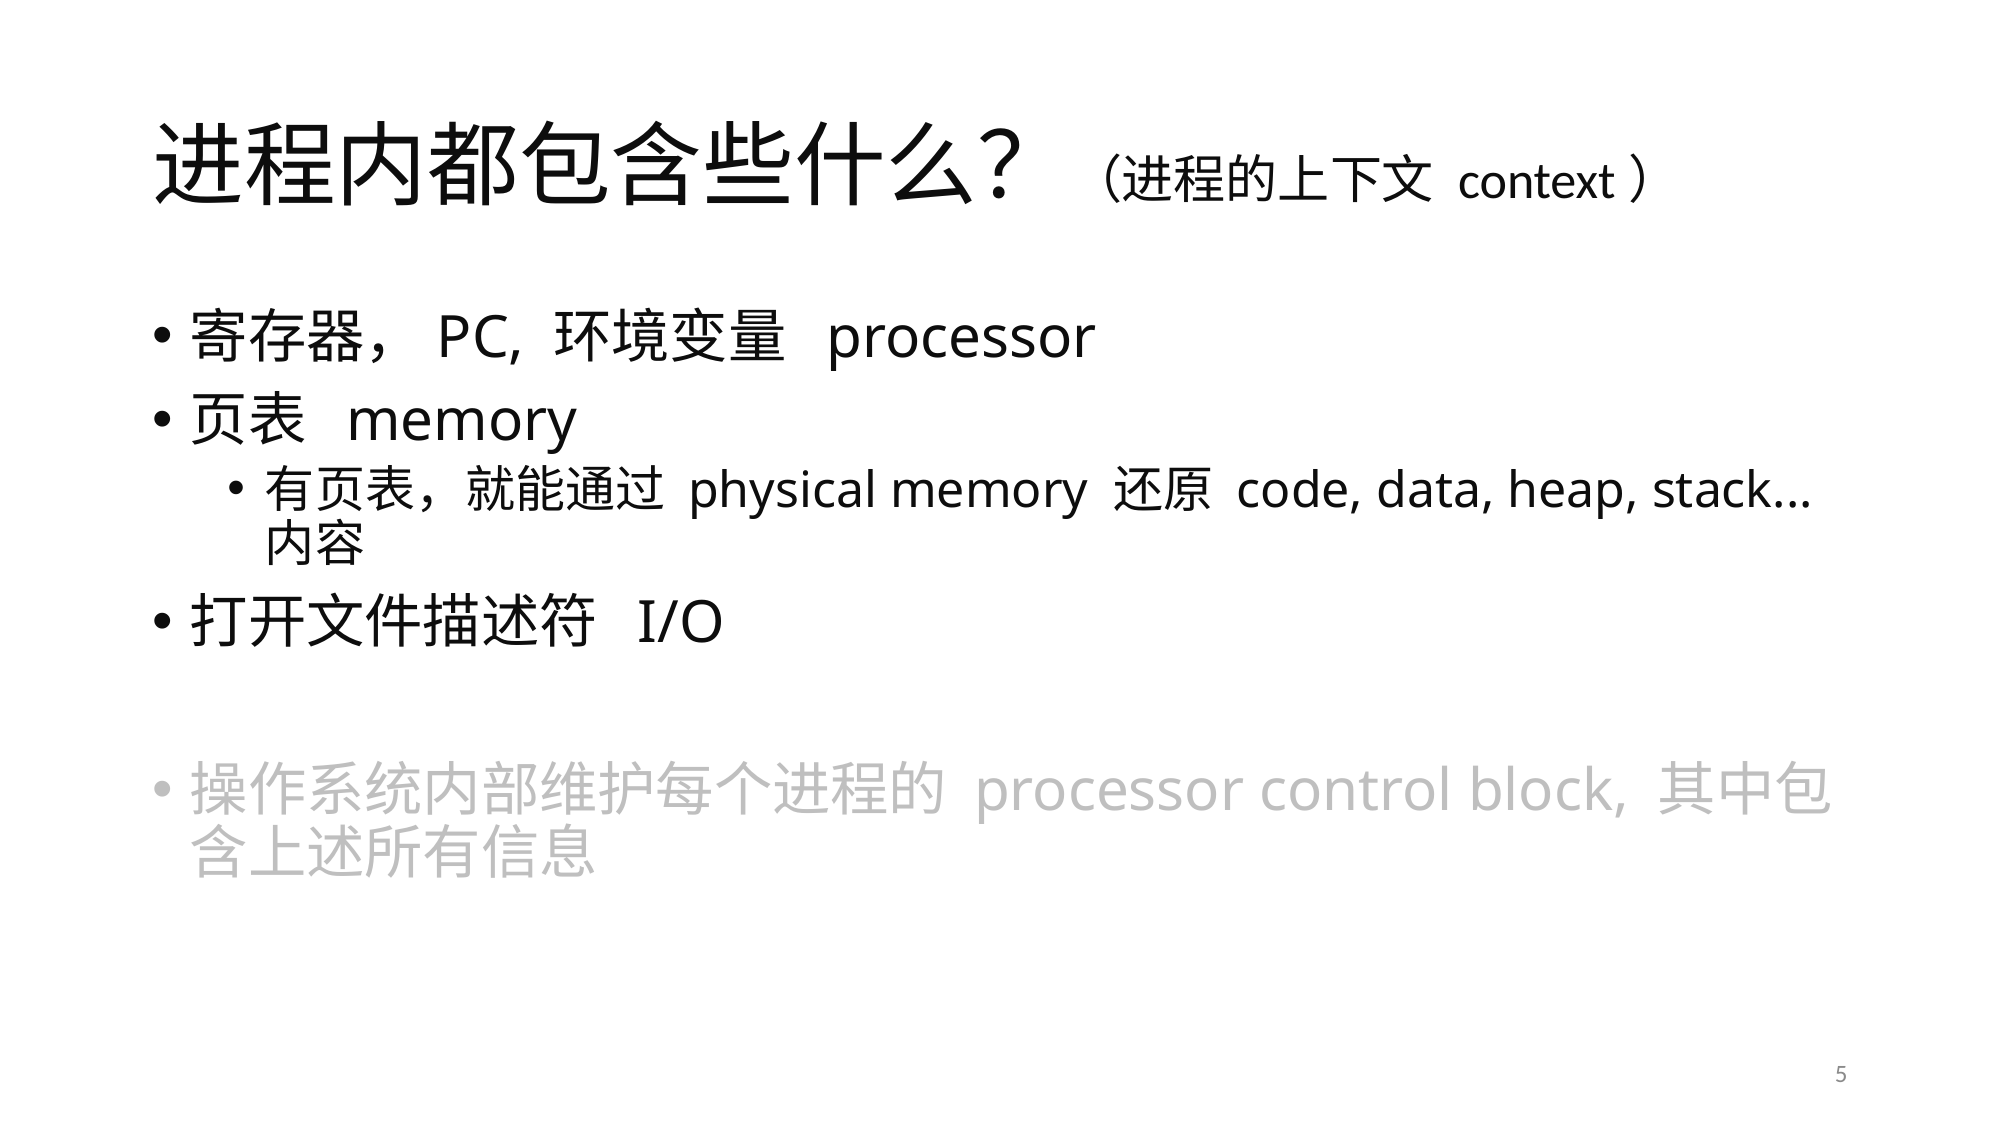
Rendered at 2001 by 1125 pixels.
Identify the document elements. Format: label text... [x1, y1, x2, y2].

slide_number 5 [1412, 1042, 1863, 1103]
title 进程内都包含些什么？（进程的上下文 context） [137, 59, 1863, 278]
